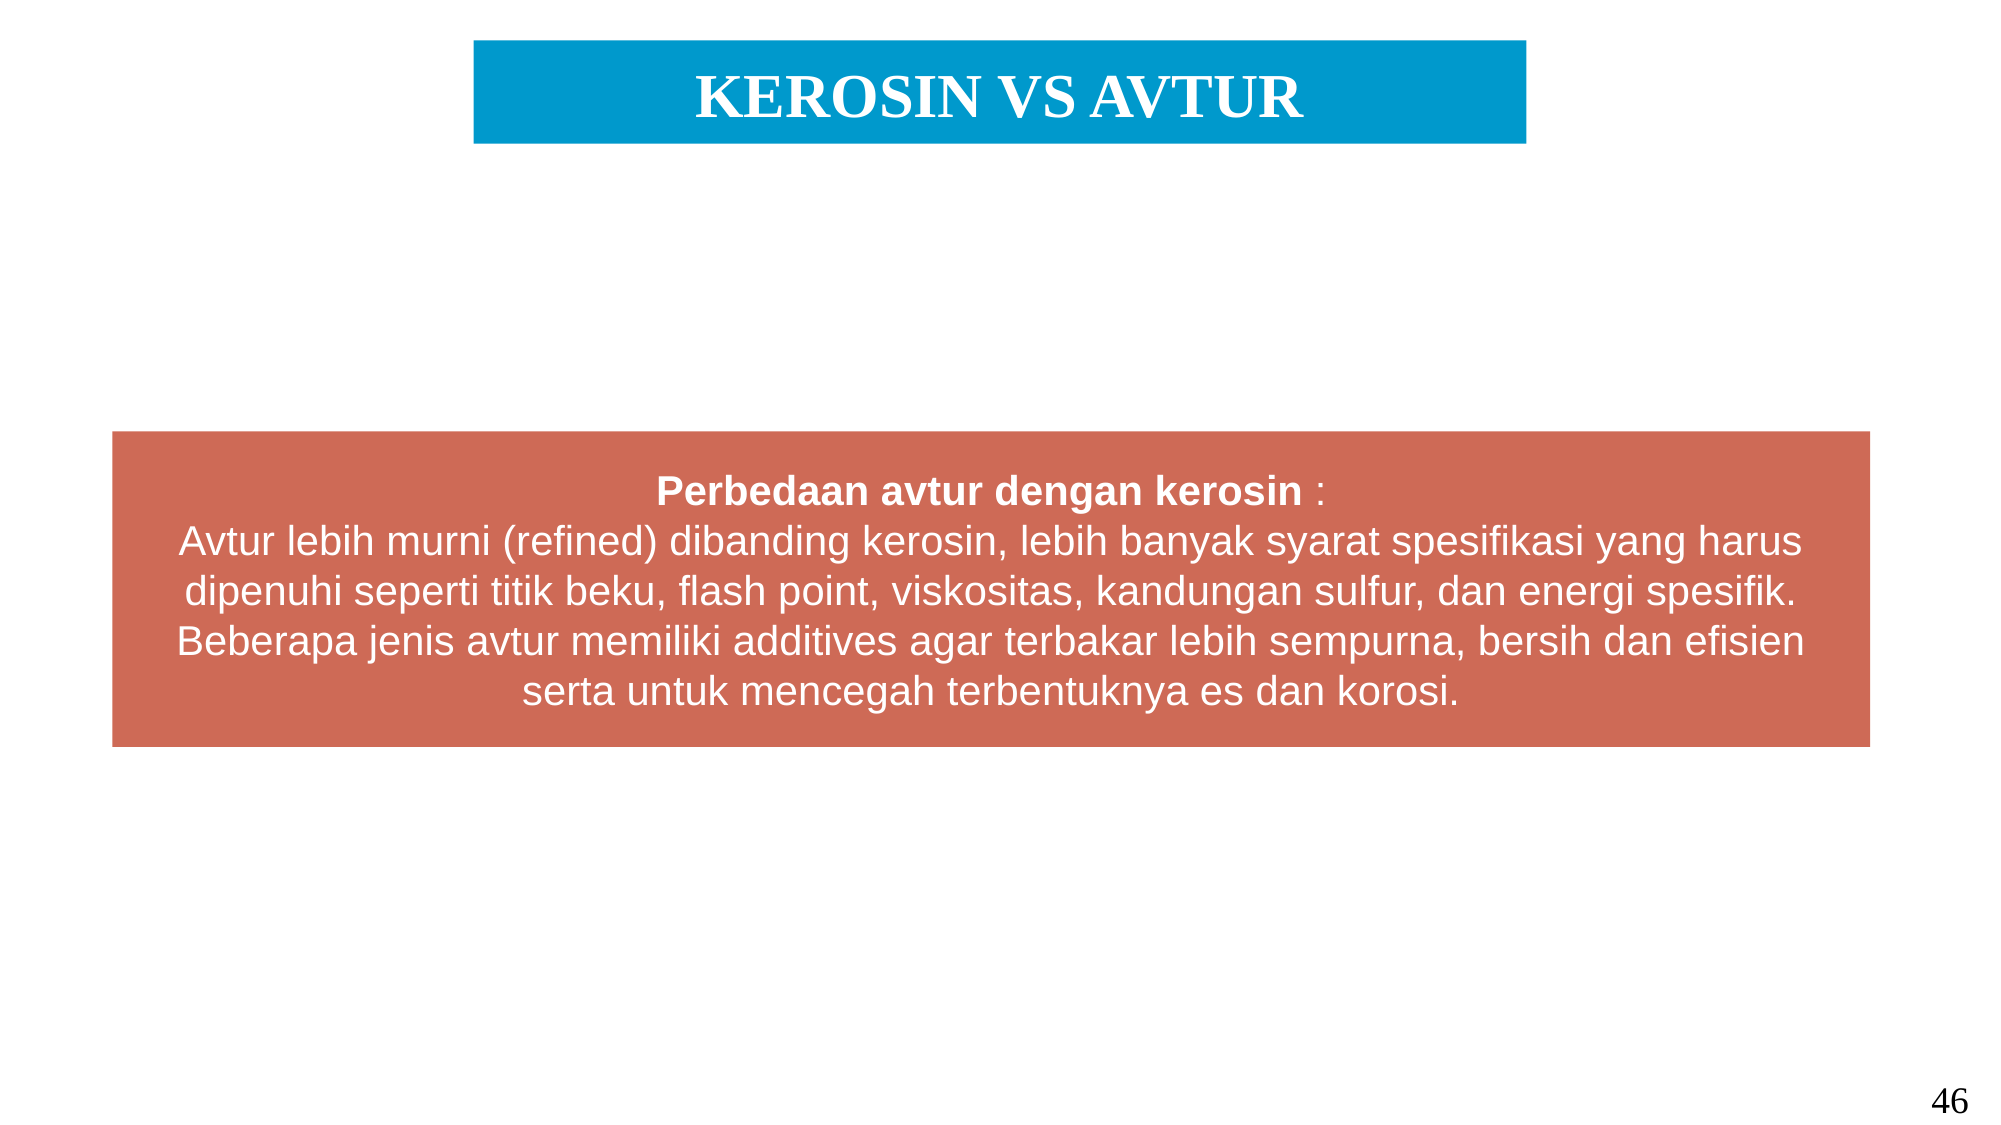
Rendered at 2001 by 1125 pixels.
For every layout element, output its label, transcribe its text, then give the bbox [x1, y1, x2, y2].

text_box 46 [1899, 1070, 2000, 1125]
text_box KEROSIN VS AVTUR [473, 39, 1527, 145]
text_box Perbedaan avtur dengan kerosin : Avtur lebih murni (refined) dibanding kerosin, lebih banyak syarat spesifikasi yang harus dipenuhi seperti titik beku, flash point, viskositas, kandungan sulfur, dan energi spesifik. Beberapa jenis avtur memiliki additives agar terbakar lebih sempurna, bersih dan efisien serta untuk mencegah terbentuknya es dan korosi. [111, 430, 1871, 748]
